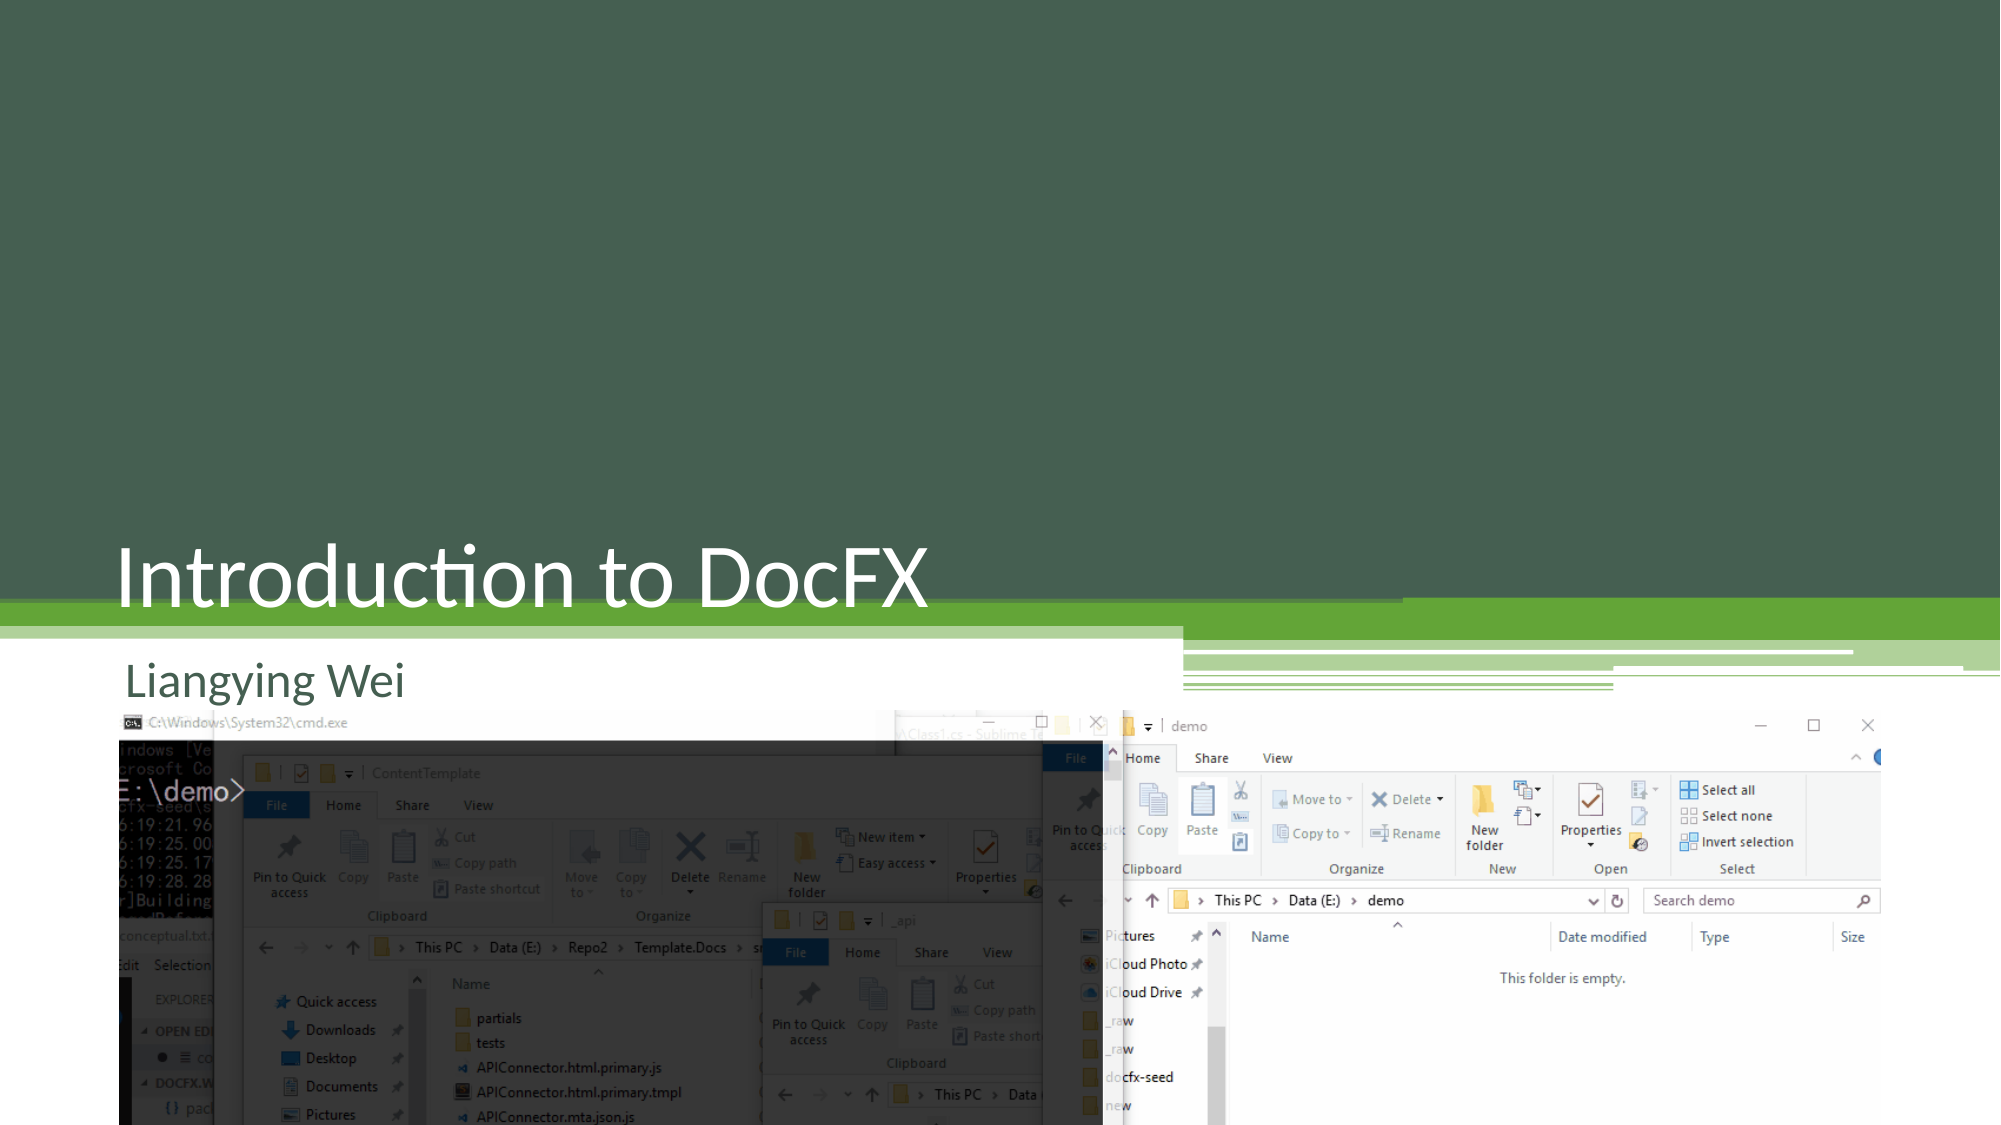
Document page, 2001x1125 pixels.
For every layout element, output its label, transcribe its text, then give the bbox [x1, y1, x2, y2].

title Introduction to DocFX [99, 391, 1950, 633]
subtitle Liangying Wei [99, 639, 1184, 928]
picture [119, 710, 1881, 1125]
